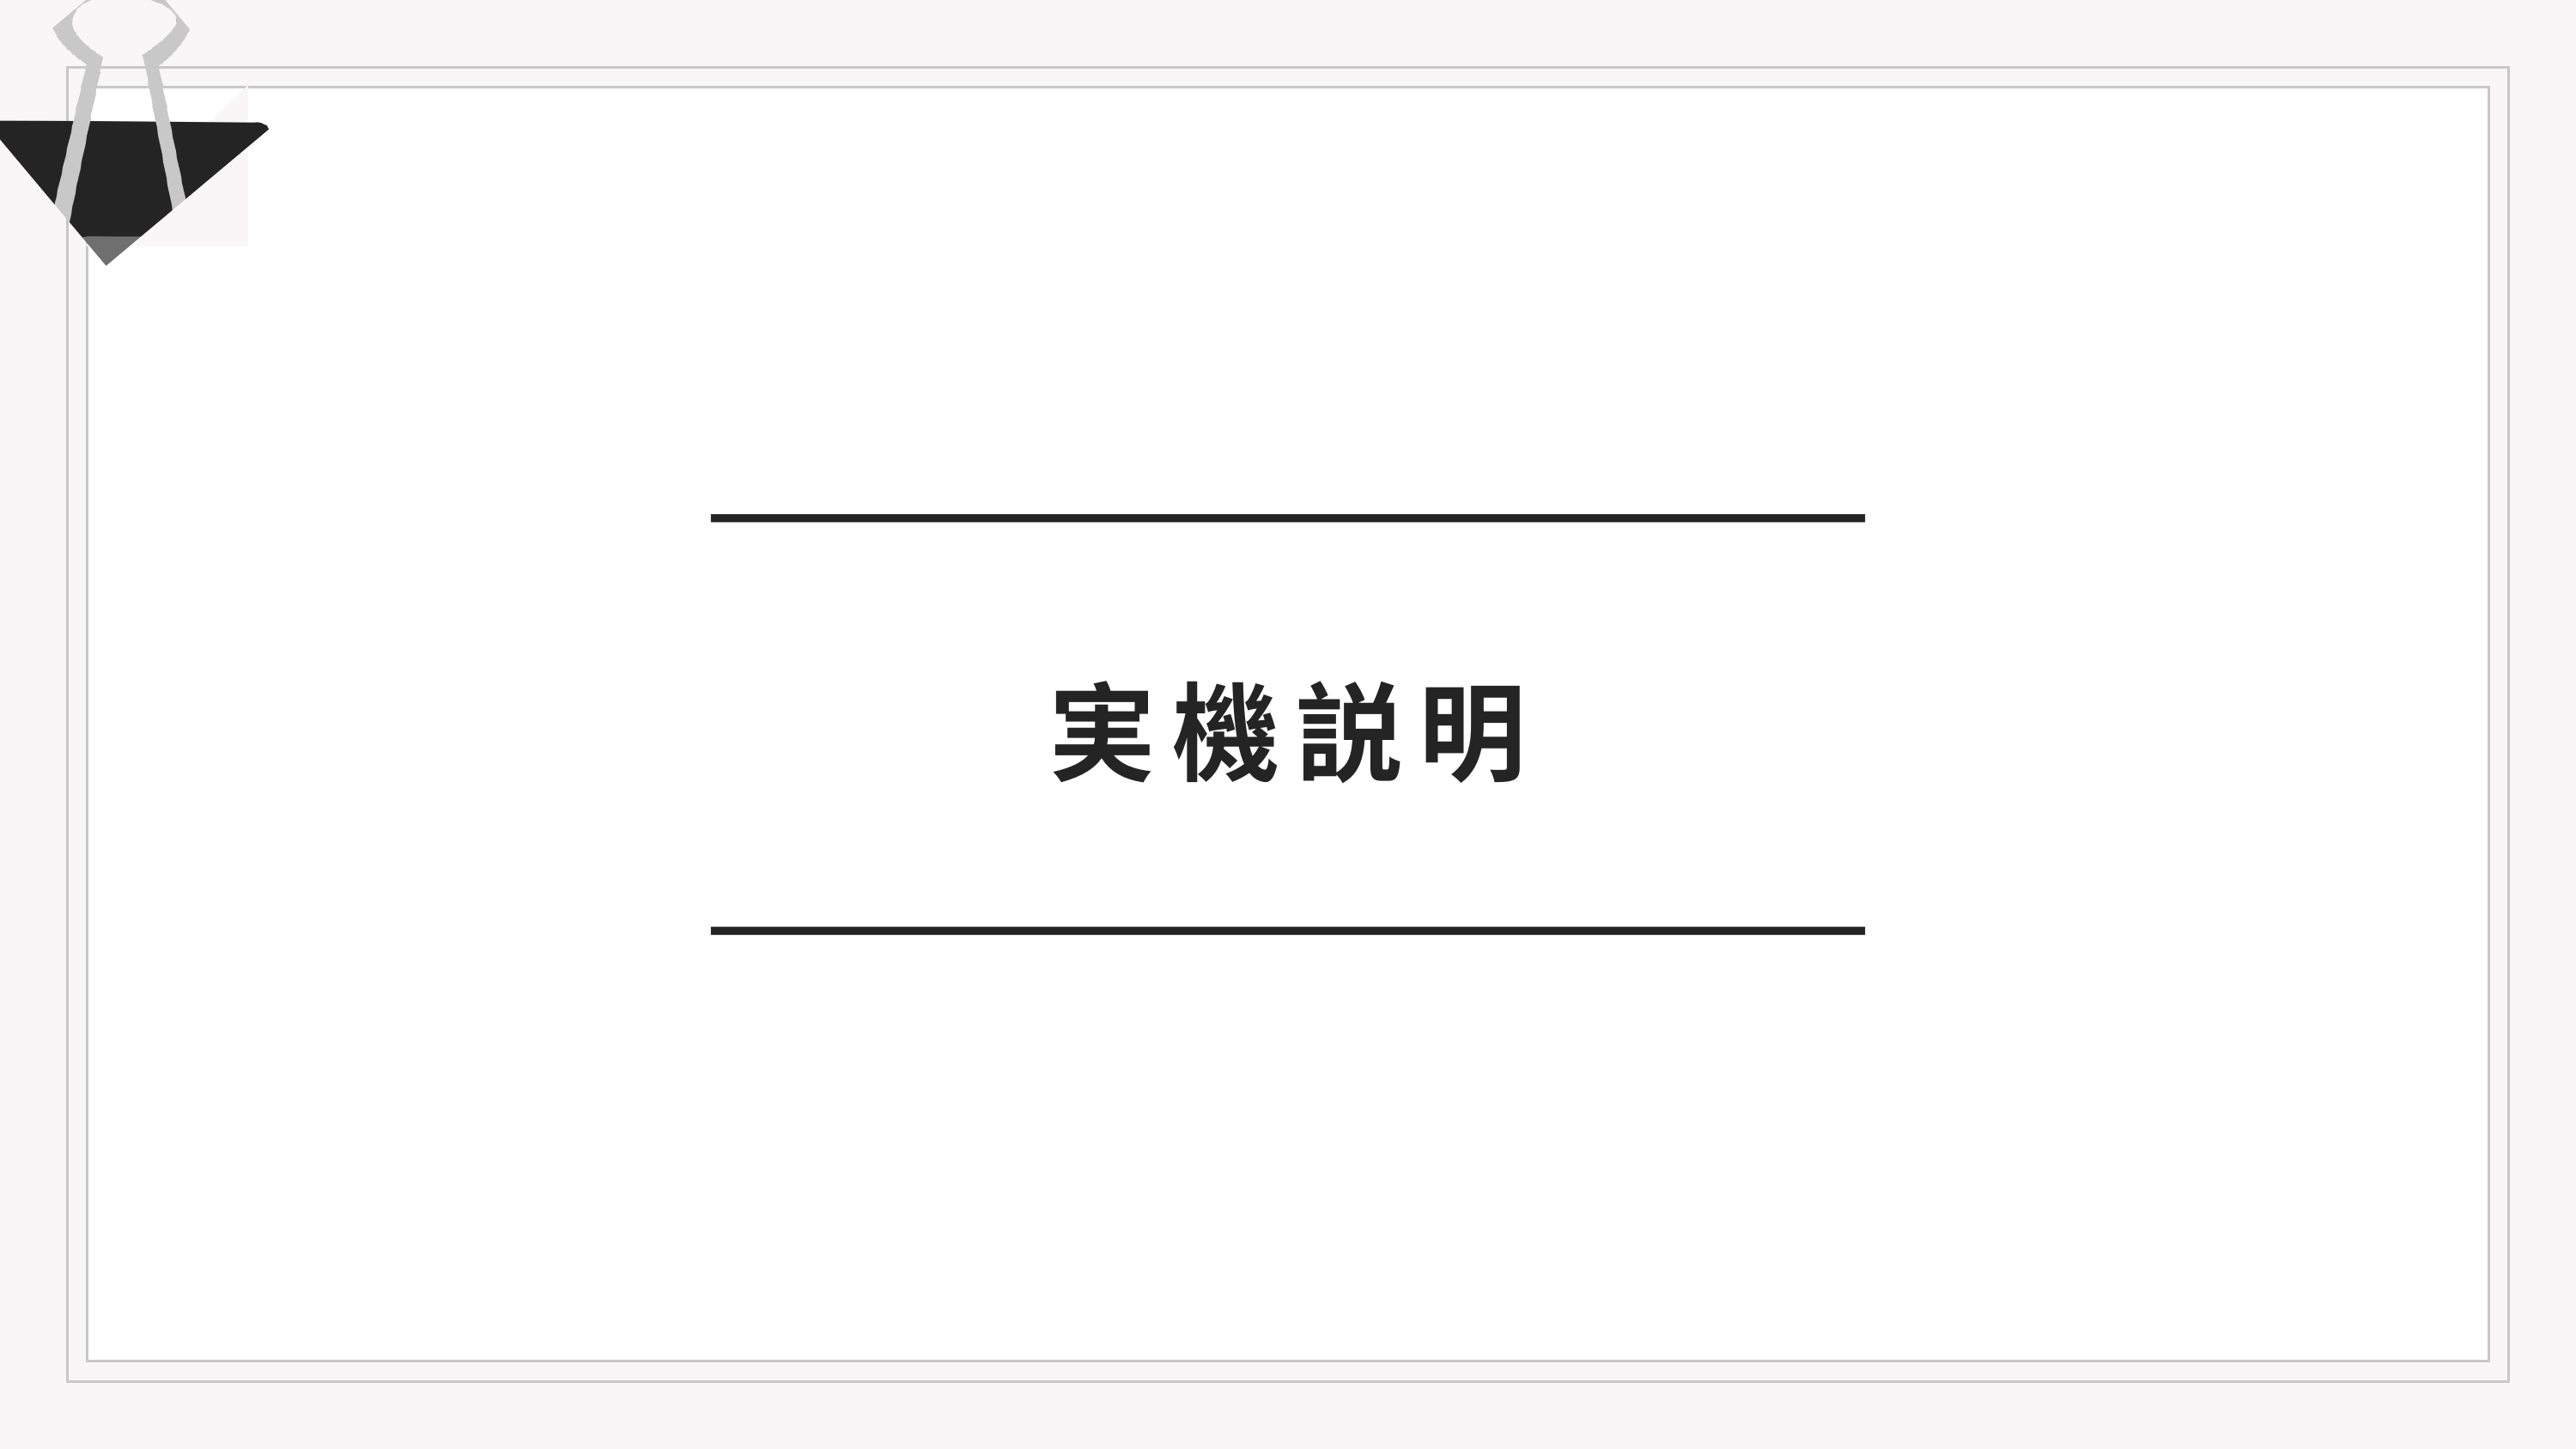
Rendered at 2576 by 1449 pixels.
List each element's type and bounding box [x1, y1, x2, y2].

text_box [87, 87, 2489, 1362]
text_box [66, 66, 2510, 1382]
text_box [0, 0, 219, 211]
